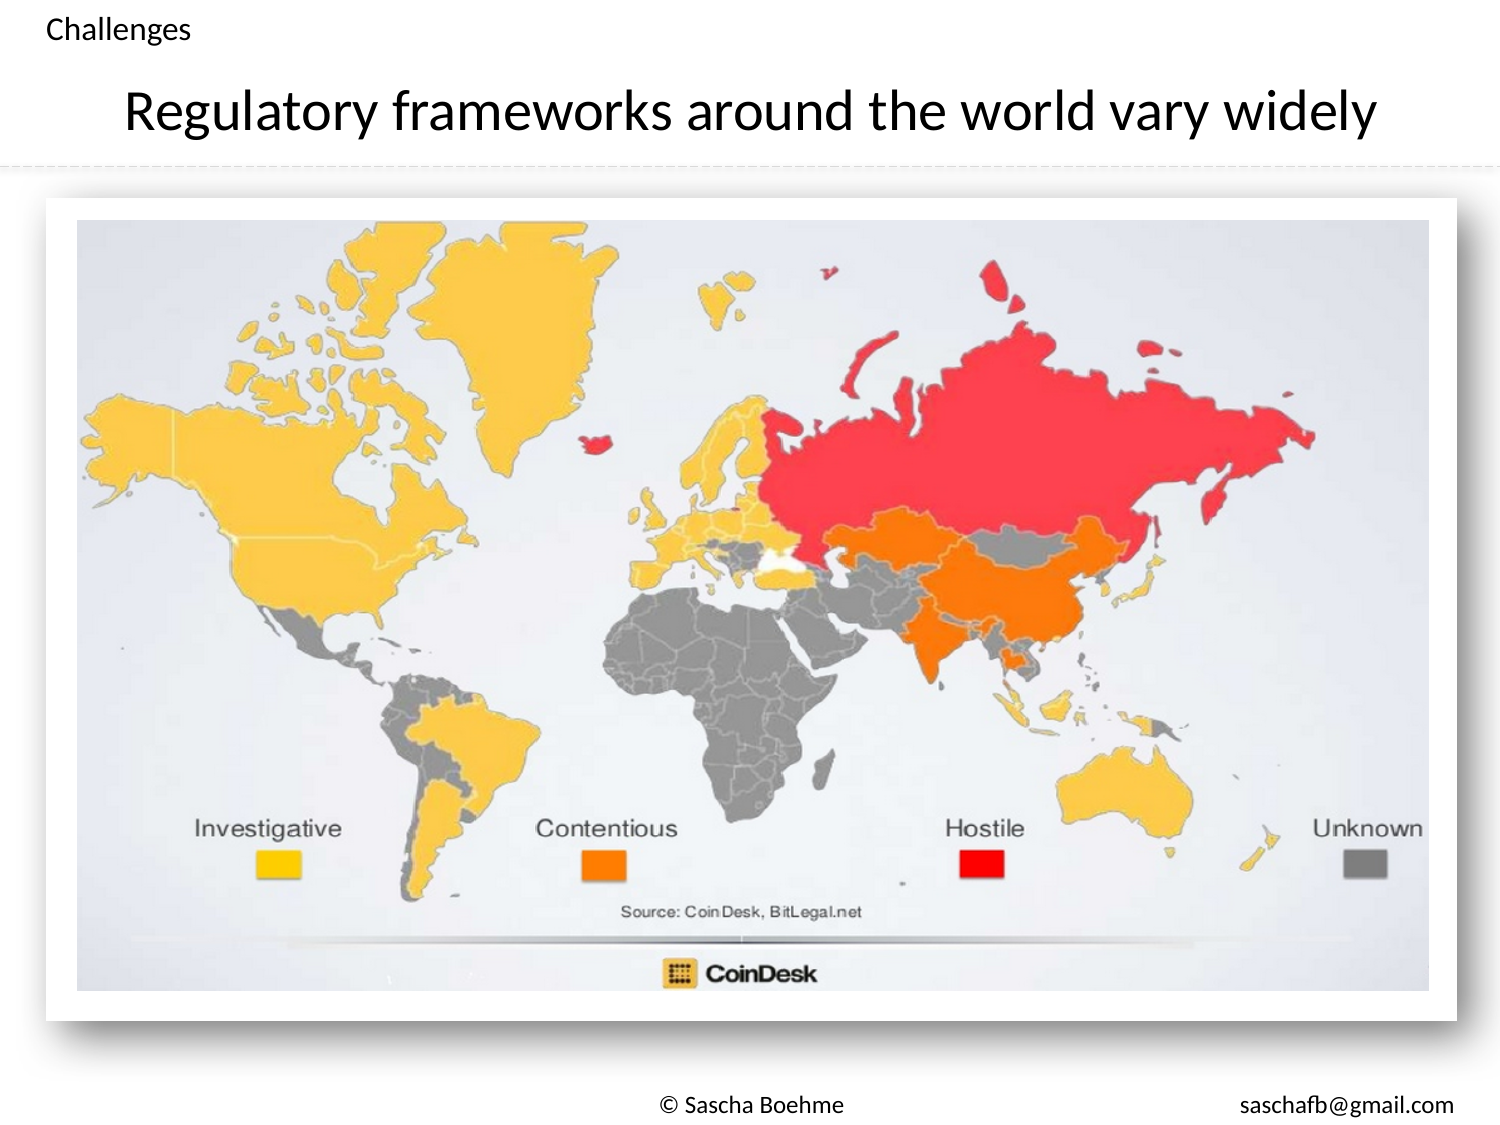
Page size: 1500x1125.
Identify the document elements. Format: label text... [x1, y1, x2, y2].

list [46, 197, 1457, 1021]
list Challenges [46, 0, 194, 56]
title Regulatory frameworks around the world vary widely [46, 55, 1457, 167]
